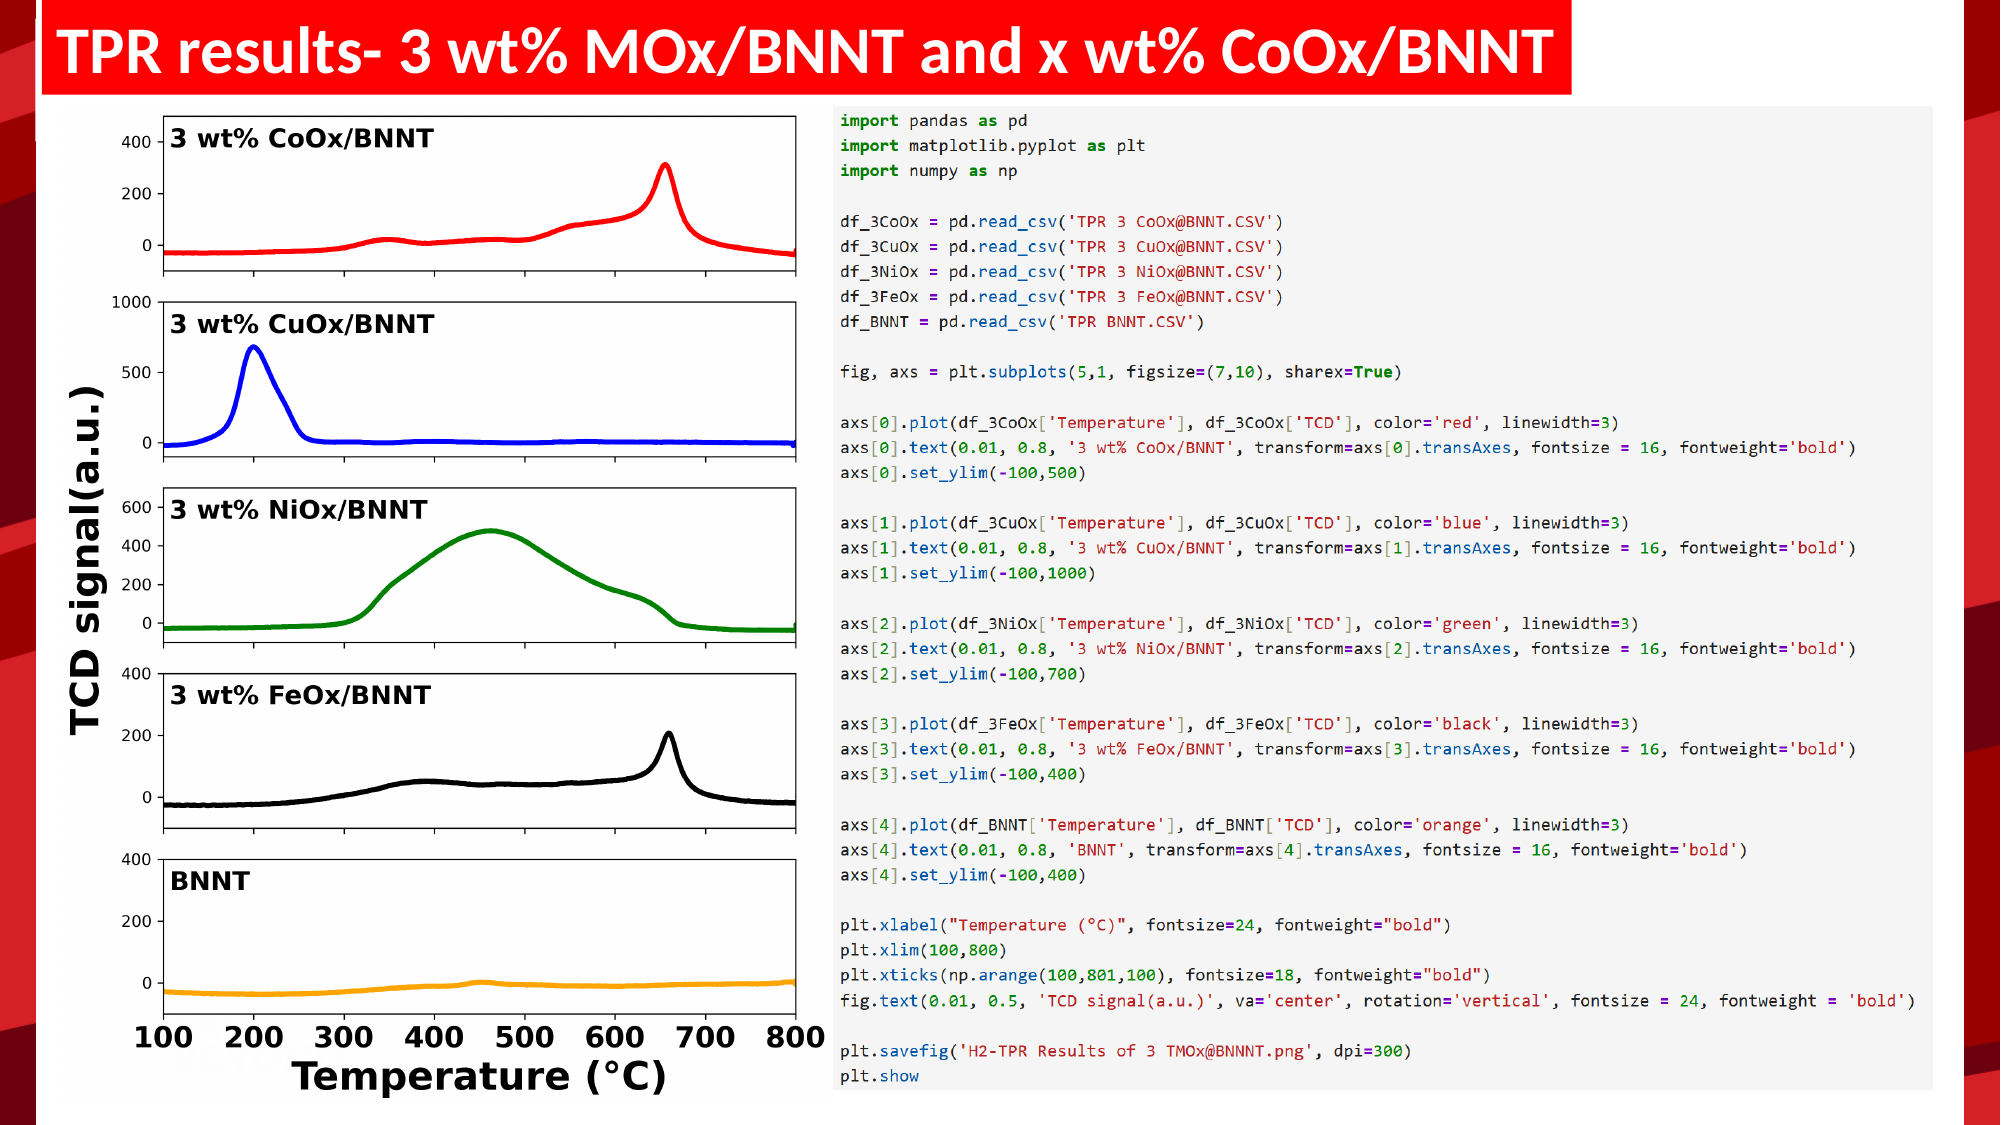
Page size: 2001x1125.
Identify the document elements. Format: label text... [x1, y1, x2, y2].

text_box TPR results- 3 wt% MOx/BNNT and x wt% CoOx/BNNT [41, 0, 1572, 95]
picture [0, 0, 36, 1125]
picture [1964, 0, 2000, 1125]
text_box [34, 18, 701, 142]
picture [61, 106, 1933, 1107]
